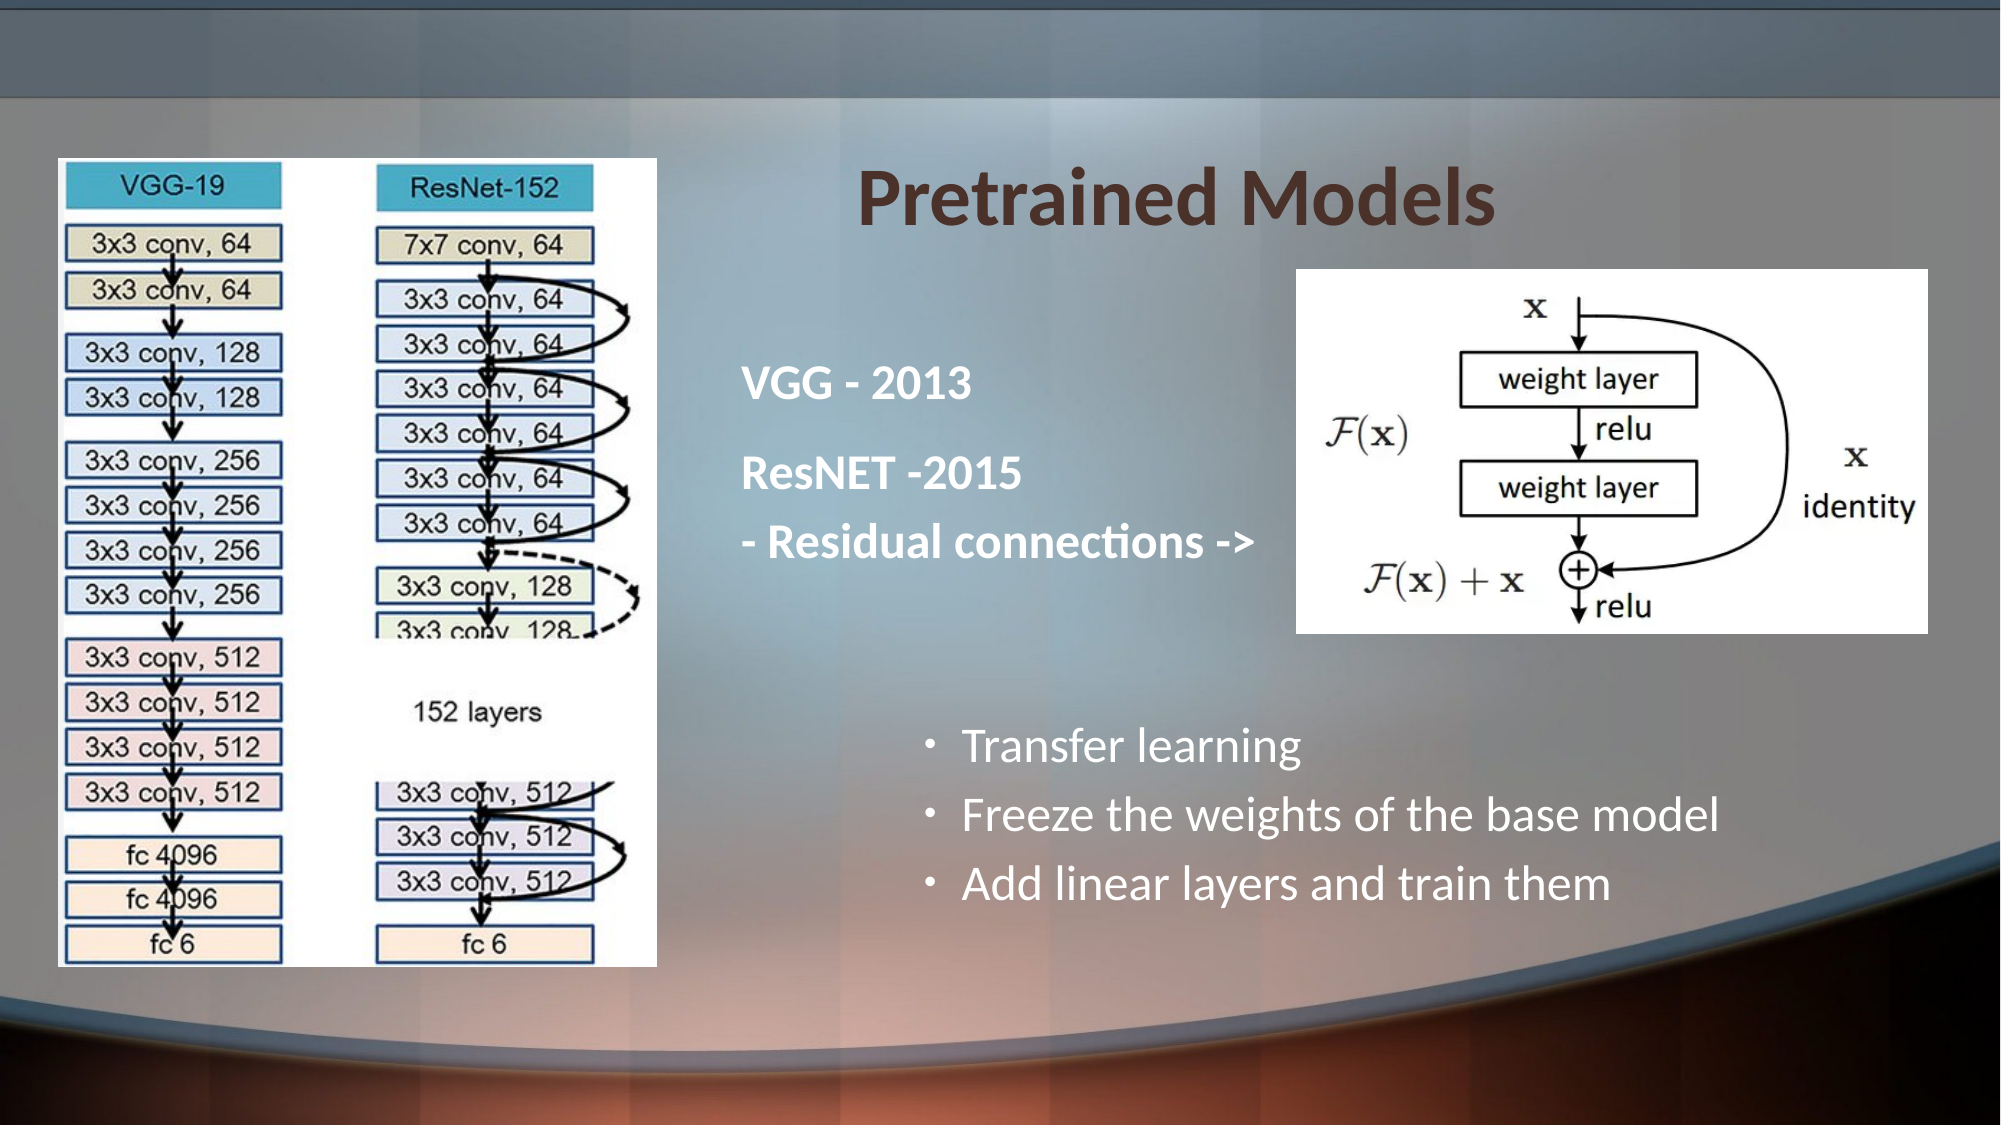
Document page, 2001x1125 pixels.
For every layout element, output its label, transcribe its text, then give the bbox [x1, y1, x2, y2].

picture [0, 0, 2001, 1125]
list VGG - 2013 [726, 329, 1184, 418]
title Pretrained Models [842, 106, 2000, 296]
list ResNET -2015 - Residual connections -> [726, 425, 1296, 578]
list Transfer learning Freeze the weights of the base model Add linear layers and train them [909, 711, 1790, 1125]
